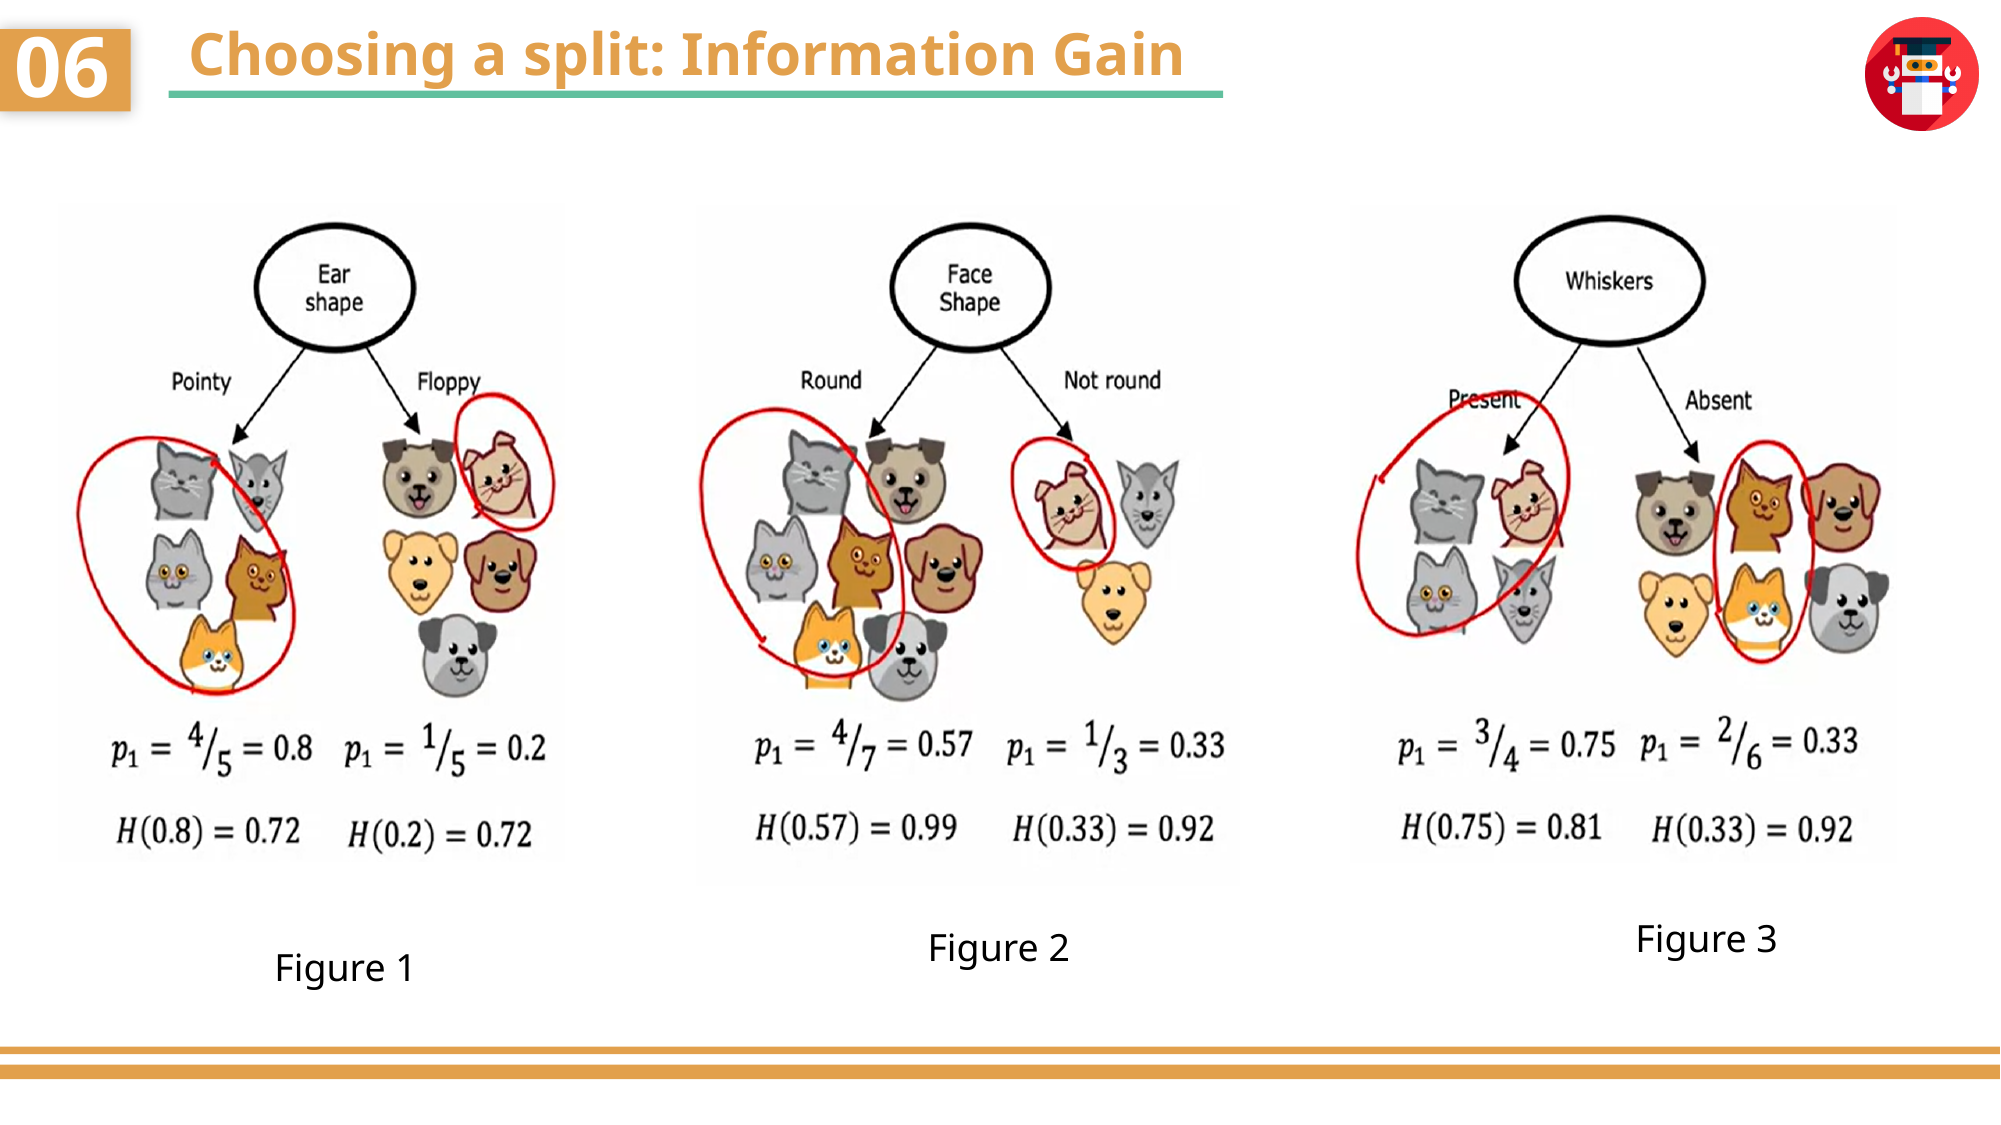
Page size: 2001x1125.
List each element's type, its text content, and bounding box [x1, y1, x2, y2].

text_box Figure 1 [259, 936, 442, 997]
text_box [168, 89, 1224, 99]
picture [58, 203, 565, 862]
picture [1865, 17, 1979, 131]
list 06 [0, 29, 131, 112]
picture [695, 205, 1240, 886]
list Choosing a split: Information Gain [173, 0, 1644, 117]
picture [1350, 205, 1897, 863]
text_box Figure 2 [912, 917, 1086, 977]
text_box Figure 3 [1620, 907, 1803, 967]
